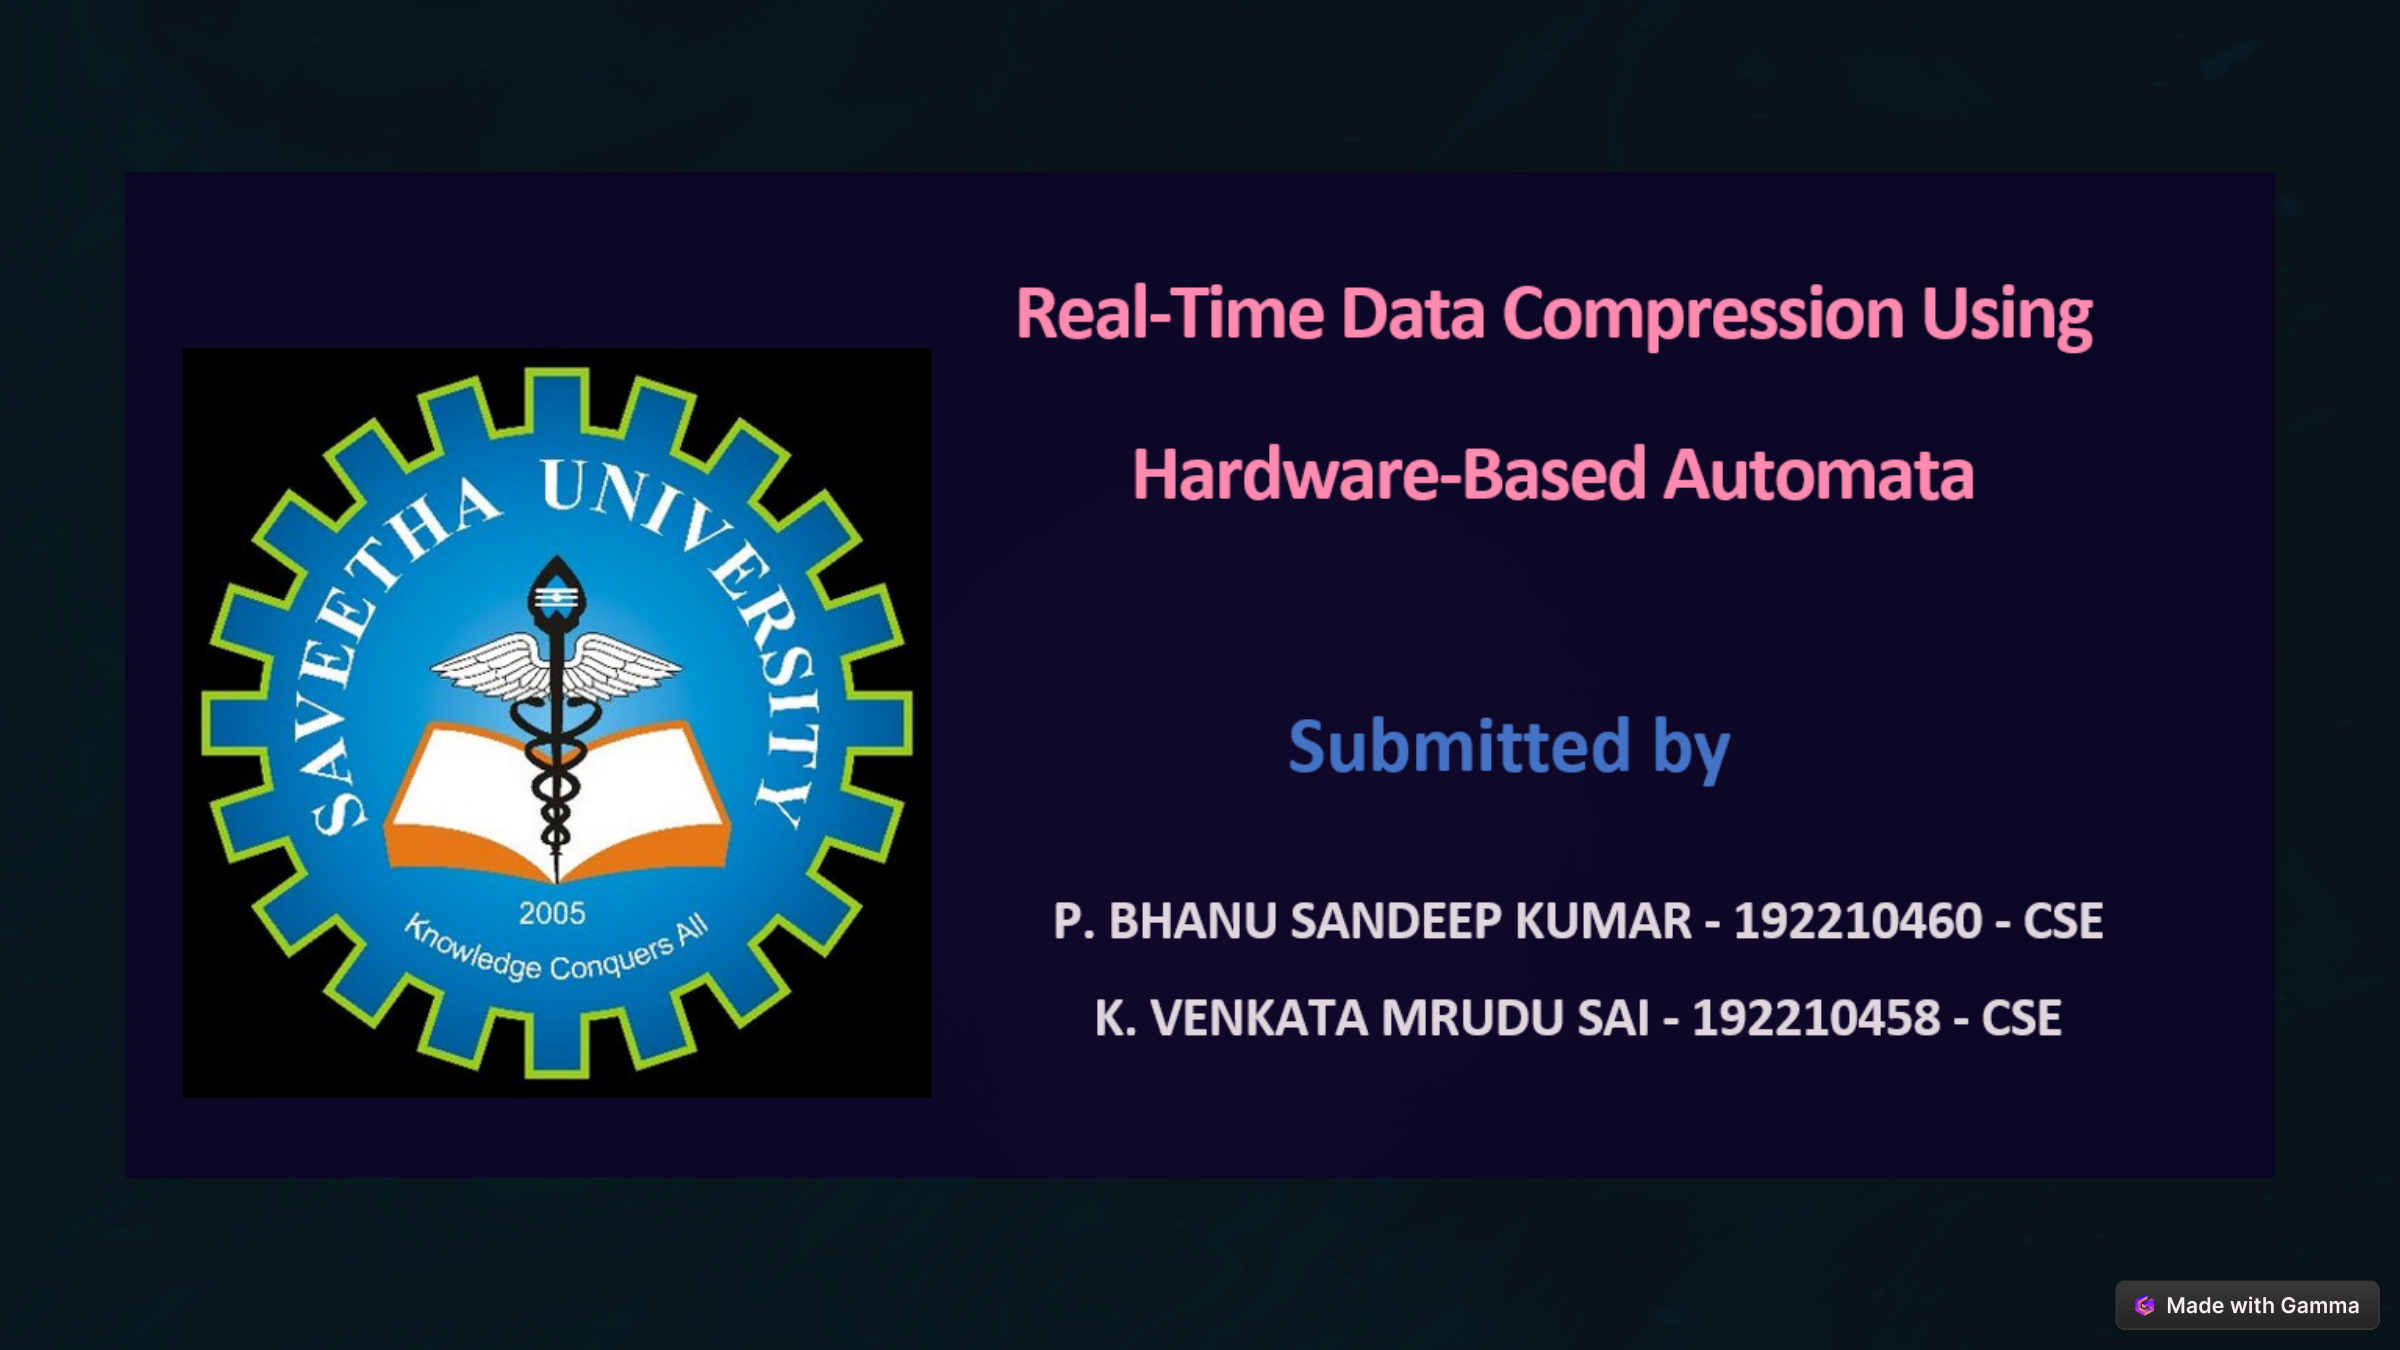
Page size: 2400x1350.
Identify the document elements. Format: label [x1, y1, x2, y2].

picture [125, 172, 2275, 1178]
picture [2106, 1271, 2389, 1339]
